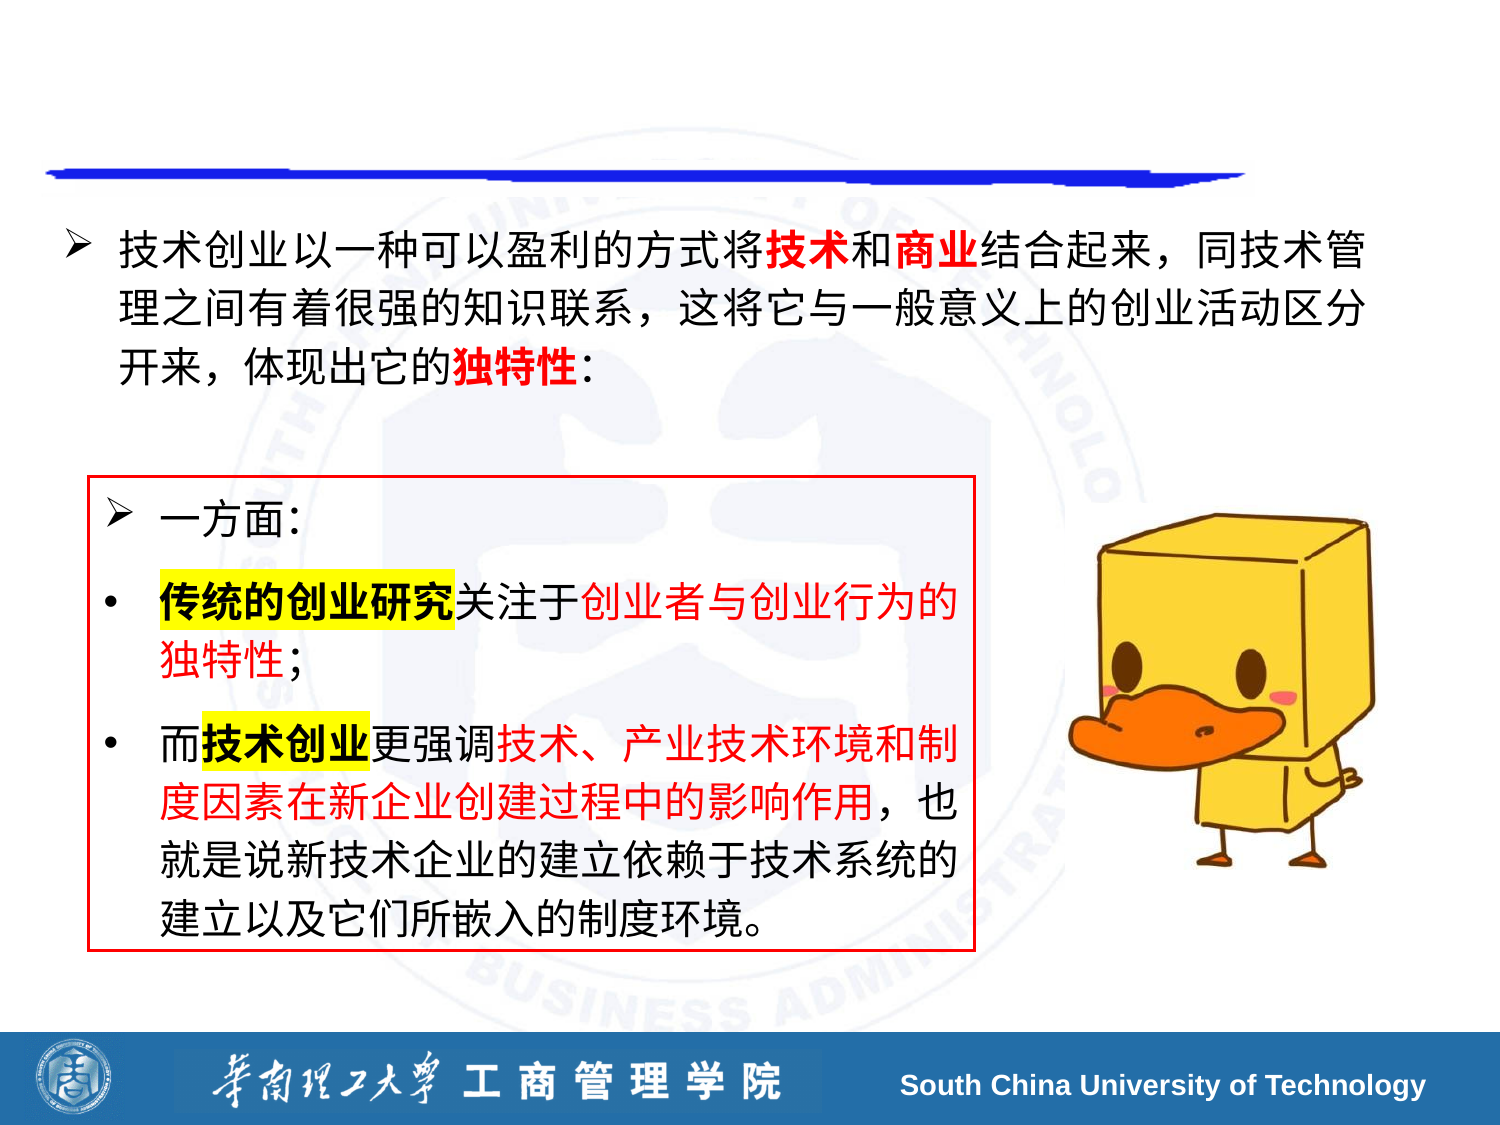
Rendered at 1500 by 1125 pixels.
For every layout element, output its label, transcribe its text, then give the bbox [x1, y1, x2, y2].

picture [0, 409, 1500, 1125]
picture [41, 105, 1270, 208]
text_box 技术创业以一种可以盈利的方式将技术和商业结合起来，同技术管理之间有着很强的知识联系，这将它与一般意义上的创业活动区分开来，体现出它的独特性： [47, 208, 1383, 409]
text_box 一方面： 传统的创业研究关注于创业者与创业行为的独特性； 而技术创业更强调技术、产业技术环境和制度因素在新企业创建过程中的影响作用，也就是说新技术企业的建立依赖于技术系统的建立以及它们所嵌入的制度环境。 [88, 476, 975, 951]
text_box South China University of Technology [826, 1058, 1500, 1125]
